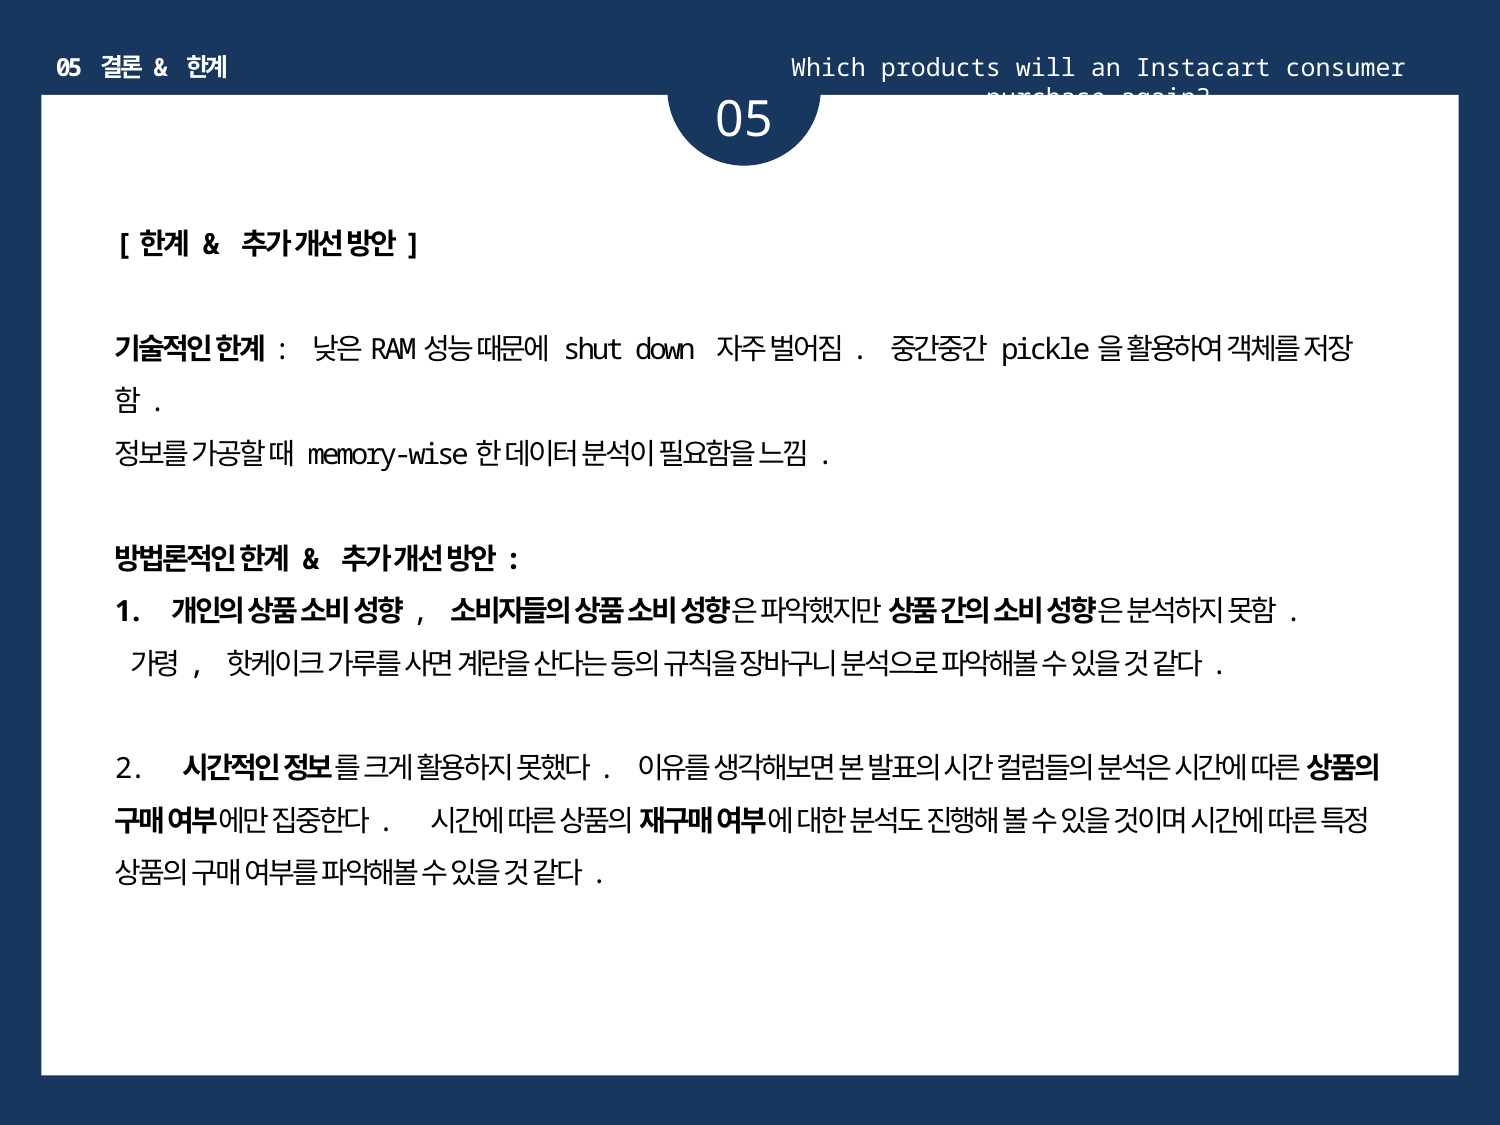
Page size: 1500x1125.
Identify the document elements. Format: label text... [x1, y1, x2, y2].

text_box 05 [655, 78, 833, 154]
text_box [한계 & 추가 개선 방안] 기술적인 한계: 낮은RAM성능 때문에 shut down 자주 벌어짐. 중간중간 pickle을 활용하여 객체를 저장함. 정보를 가공할 때 memory-wise한 데이터 분석이 필요함을 느낌. 방법론적인 한계 & 추가 개선 방안: 개인의 상품 소비 성향, 소비자들의 상품 소비 성향은 파악했지만 상품 간의 소비 성향은 분석하지 못함. 가령, 핫케이크 가루를 사면 계란을 산다는 등의 규칙을 장바구니 분석으로 파악해볼 수 있을 것 같다. 2. 시간적인 정보를 크게 활용하지 못했다. 이유를 생각해보면 본 발표의 시간 컬럼들의 분석은 시간에 따른 상품의 구매 여부에만 집중한다. 시간에 따른 상품의 재구매 여부에 대한 분석도 진행해 볼 수 있을 것이며 시간에 따른 특정 상품의 구매 여부를 파악해볼 수 있을 것 같다. [100, 200, 1400, 897]
text_box [665, 10, 809, 78]
text_box 05 결론 & 한계 [41, 44, 244, 90]
text_box [39, 93, 1461, 1077]
text_box Which products will an Instacart consumer purchase again? [726, 44, 1471, 120]
text_box [699, 154, 789, 168]
